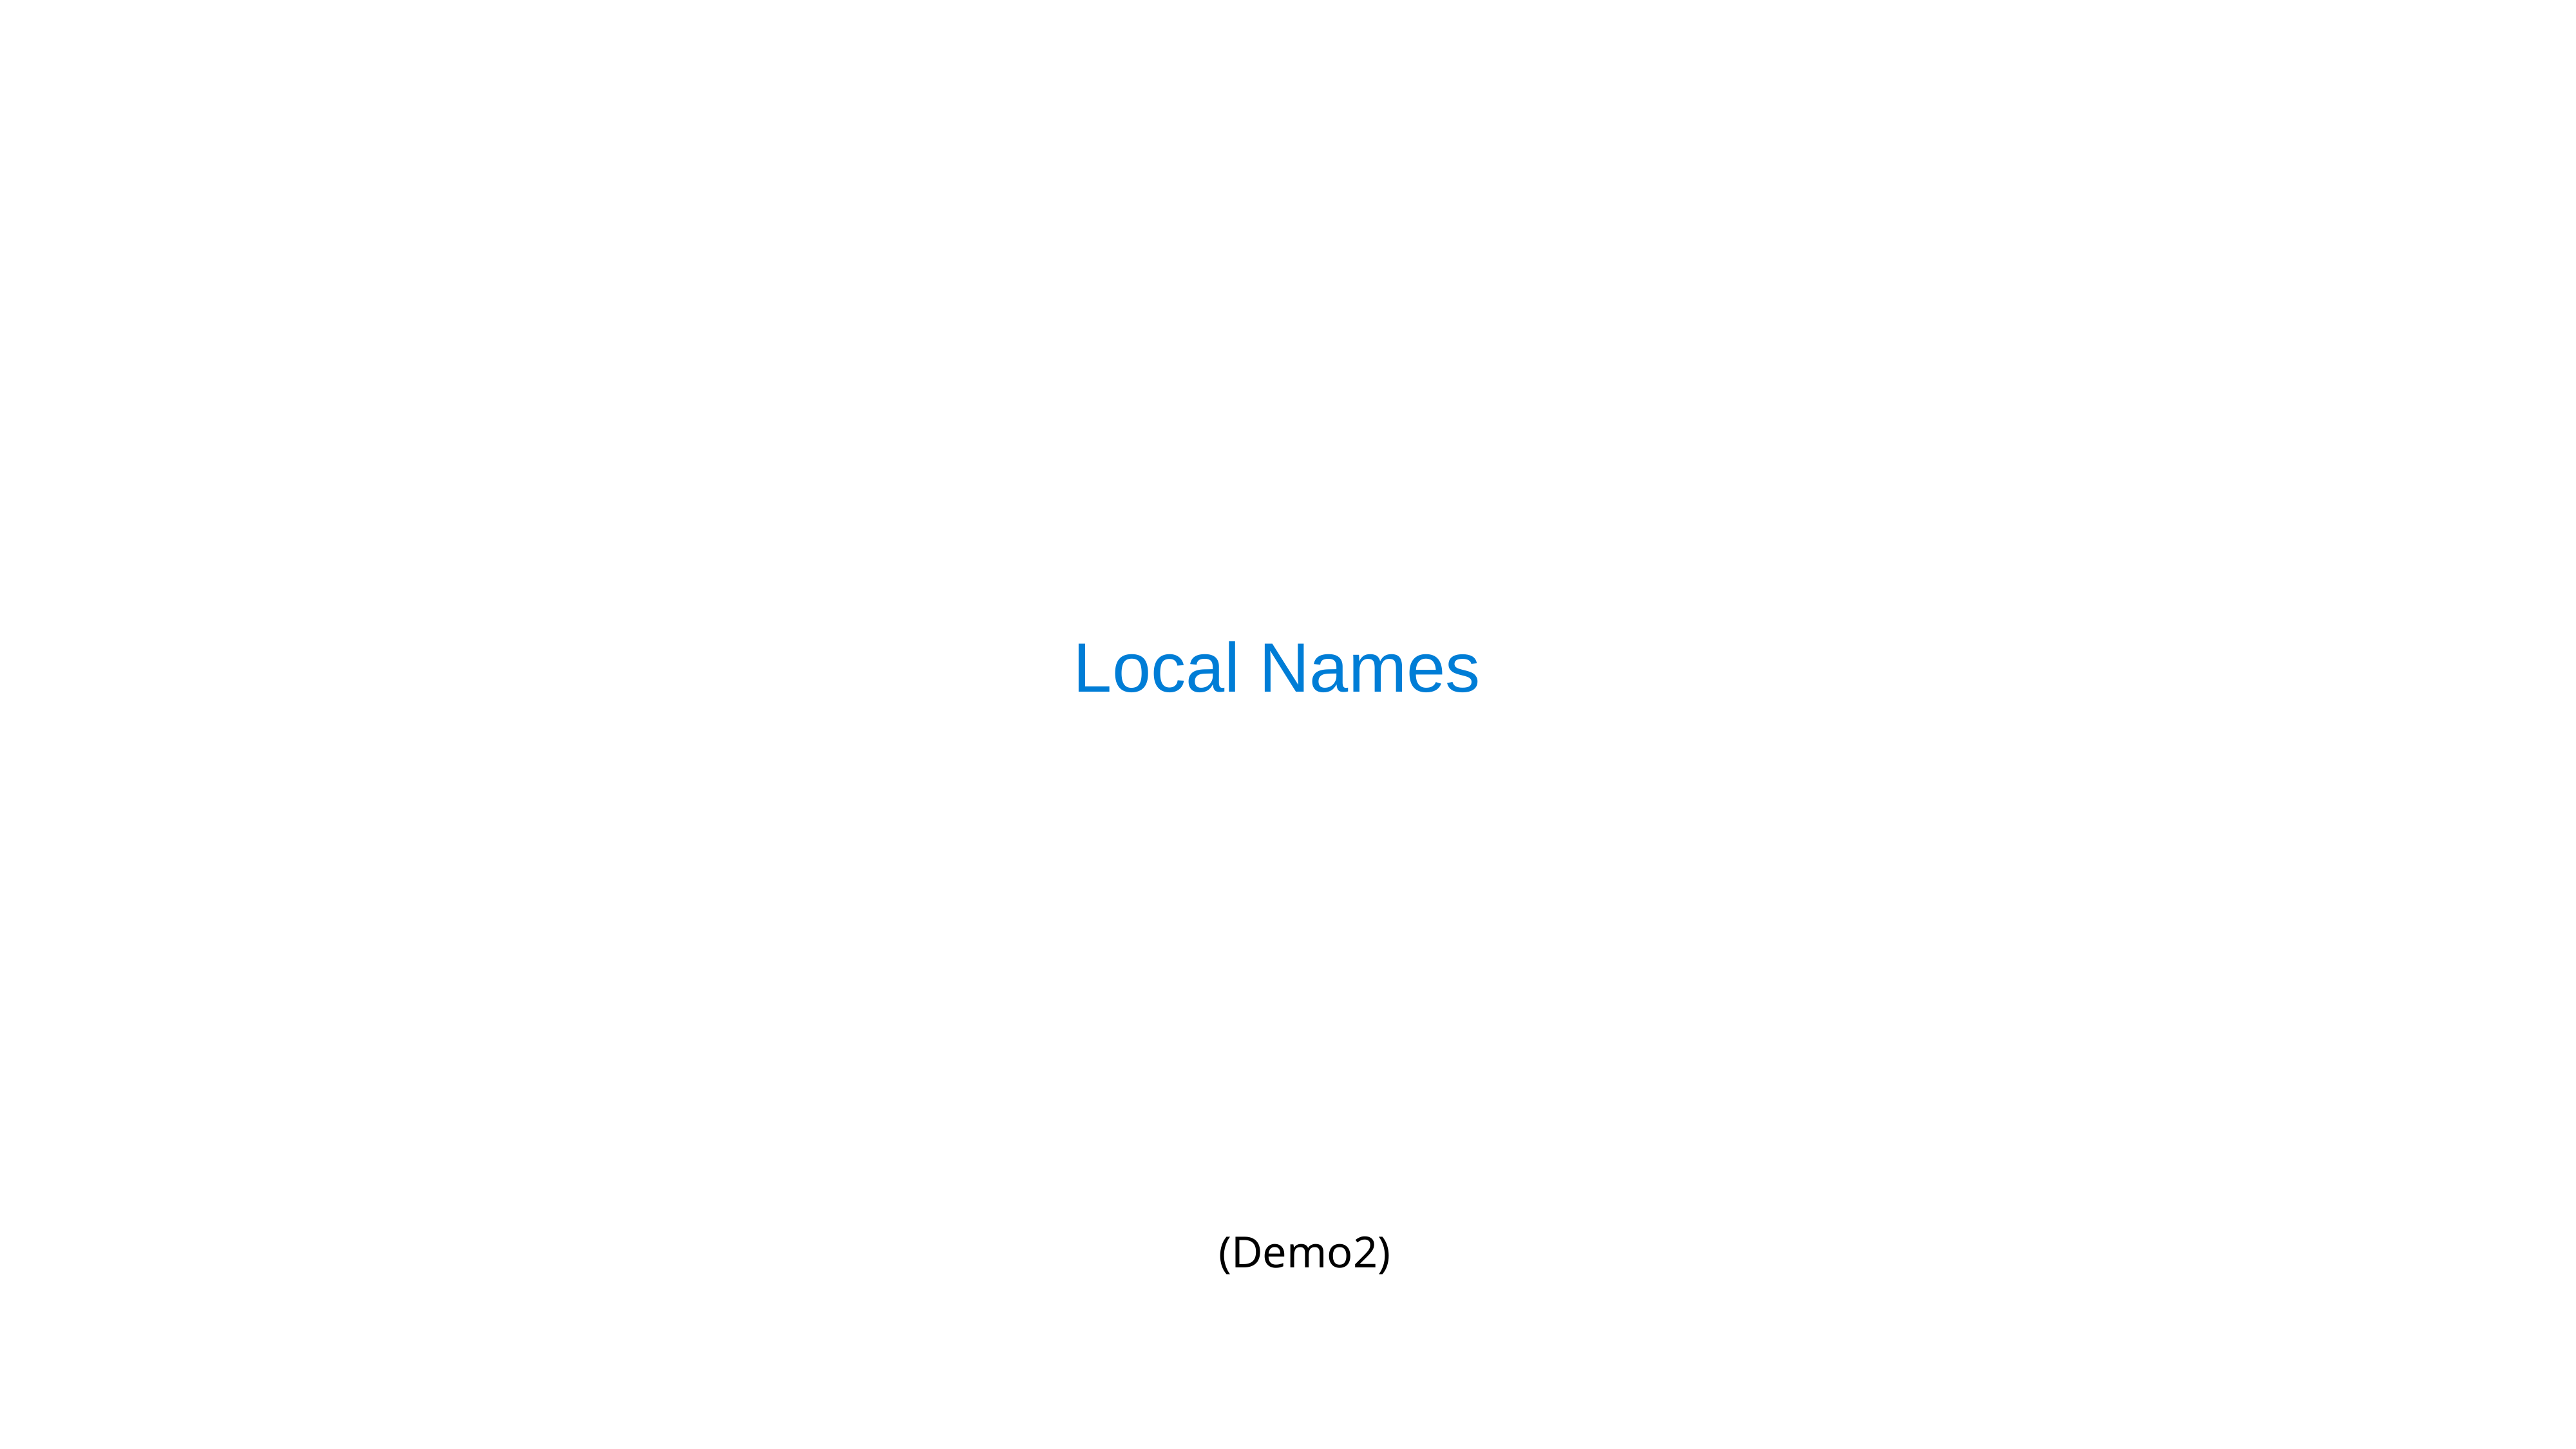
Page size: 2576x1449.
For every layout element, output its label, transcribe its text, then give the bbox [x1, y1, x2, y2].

title Local Names [185, 295, 2388, 708]
text_box (Demo2) [1204, 1219, 1405, 1282]
